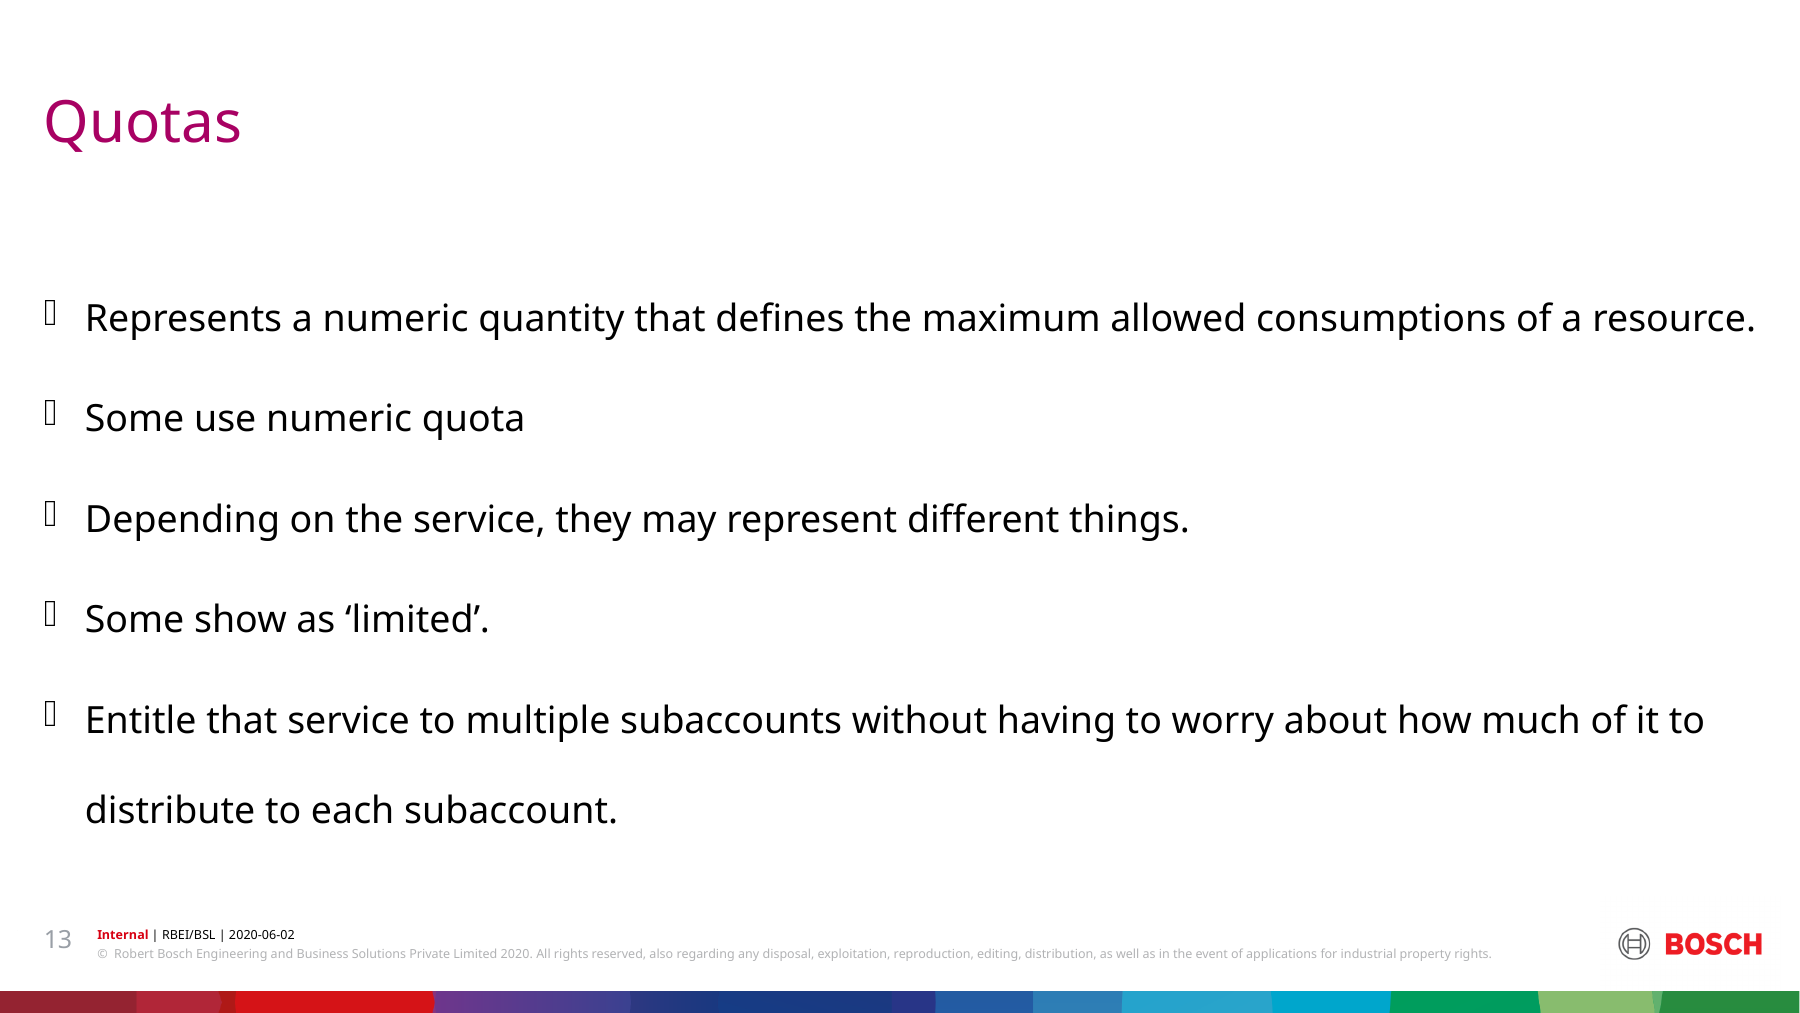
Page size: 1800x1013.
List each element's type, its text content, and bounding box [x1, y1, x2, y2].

title Quotas [43, 92, 1759, 157]
list Represents a numeric quantity that defines the maximum allowed consumptions of a resource. Some use numeric quota Depending on the service, they may represent different things. Some show as ‘limited’. Entitle that service to multiple subaccounts without having to worry about how much of it to distribute to each subaccount. [43, 197, 1759, 882]
picture [0, 905, 1272, 1013]
slide_number 13 [43, 923, 92, 991]
picture [1390, 896, 1800, 1013]
